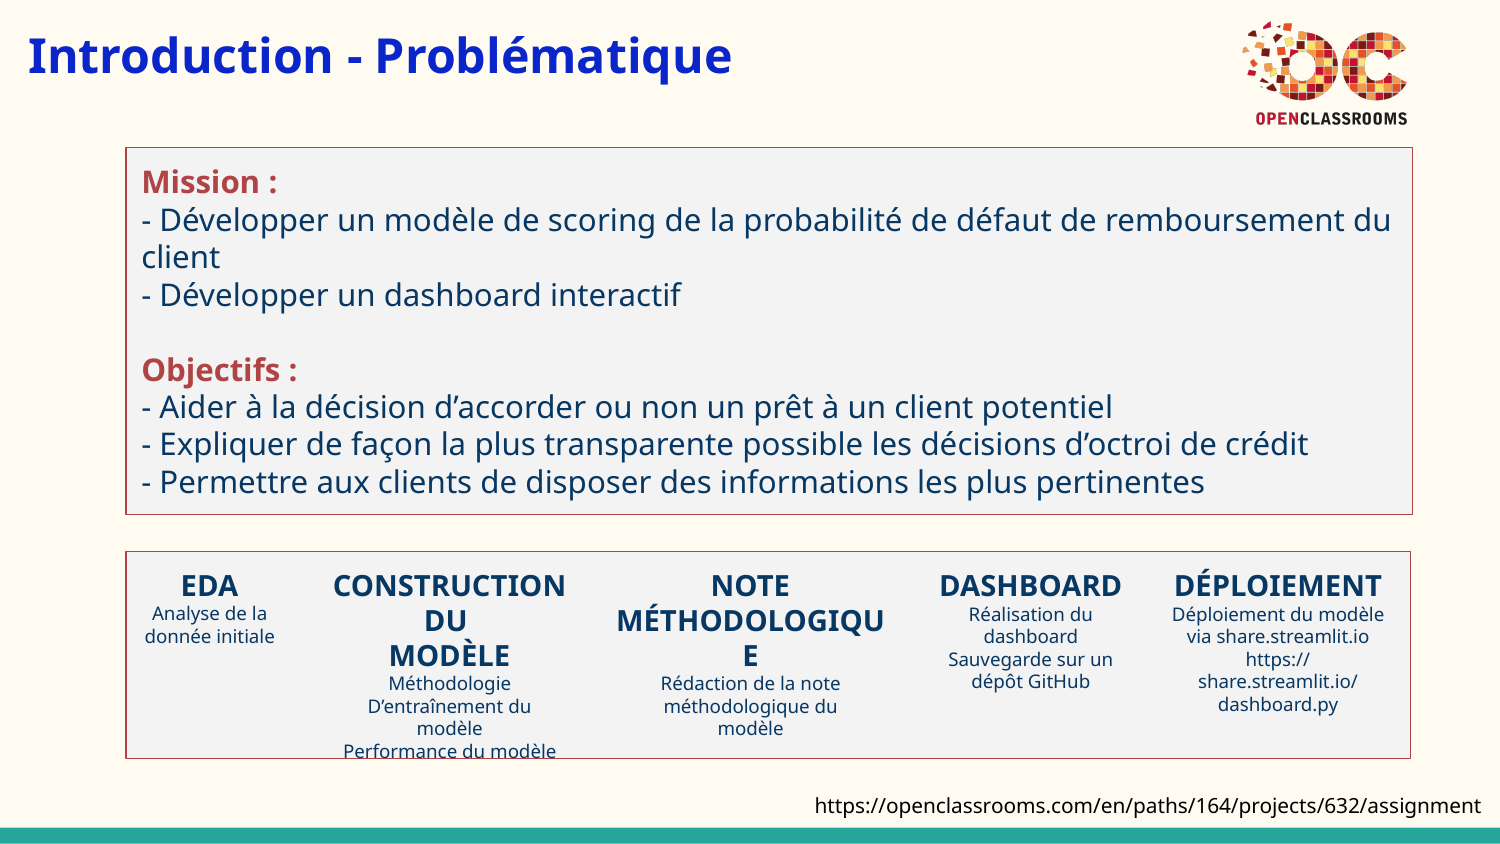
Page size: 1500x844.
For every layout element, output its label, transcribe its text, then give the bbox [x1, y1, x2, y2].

text_box Mission : - Développer un modèle de scoring de la probabilité de défaut de remboursement du client - Développer un dashboard interactif Objectifs : - Aider à la décision d’accorder ou non un prêt à un client potentiel - Expliquer de façon la plus transparente possible les décisions d’octroi de crédit - Permettre aux clients de disposer des informations les plus pertinentes [126, 147, 1413, 515]
text_box https://openclassrooms.com/en/paths/164/projects/632/assignment [799, 780, 1497, 831]
picture [1235, 10, 1413, 136]
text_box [125, 551, 1411, 759]
text_box Introduction - Problématique [13, 10, 859, 105]
